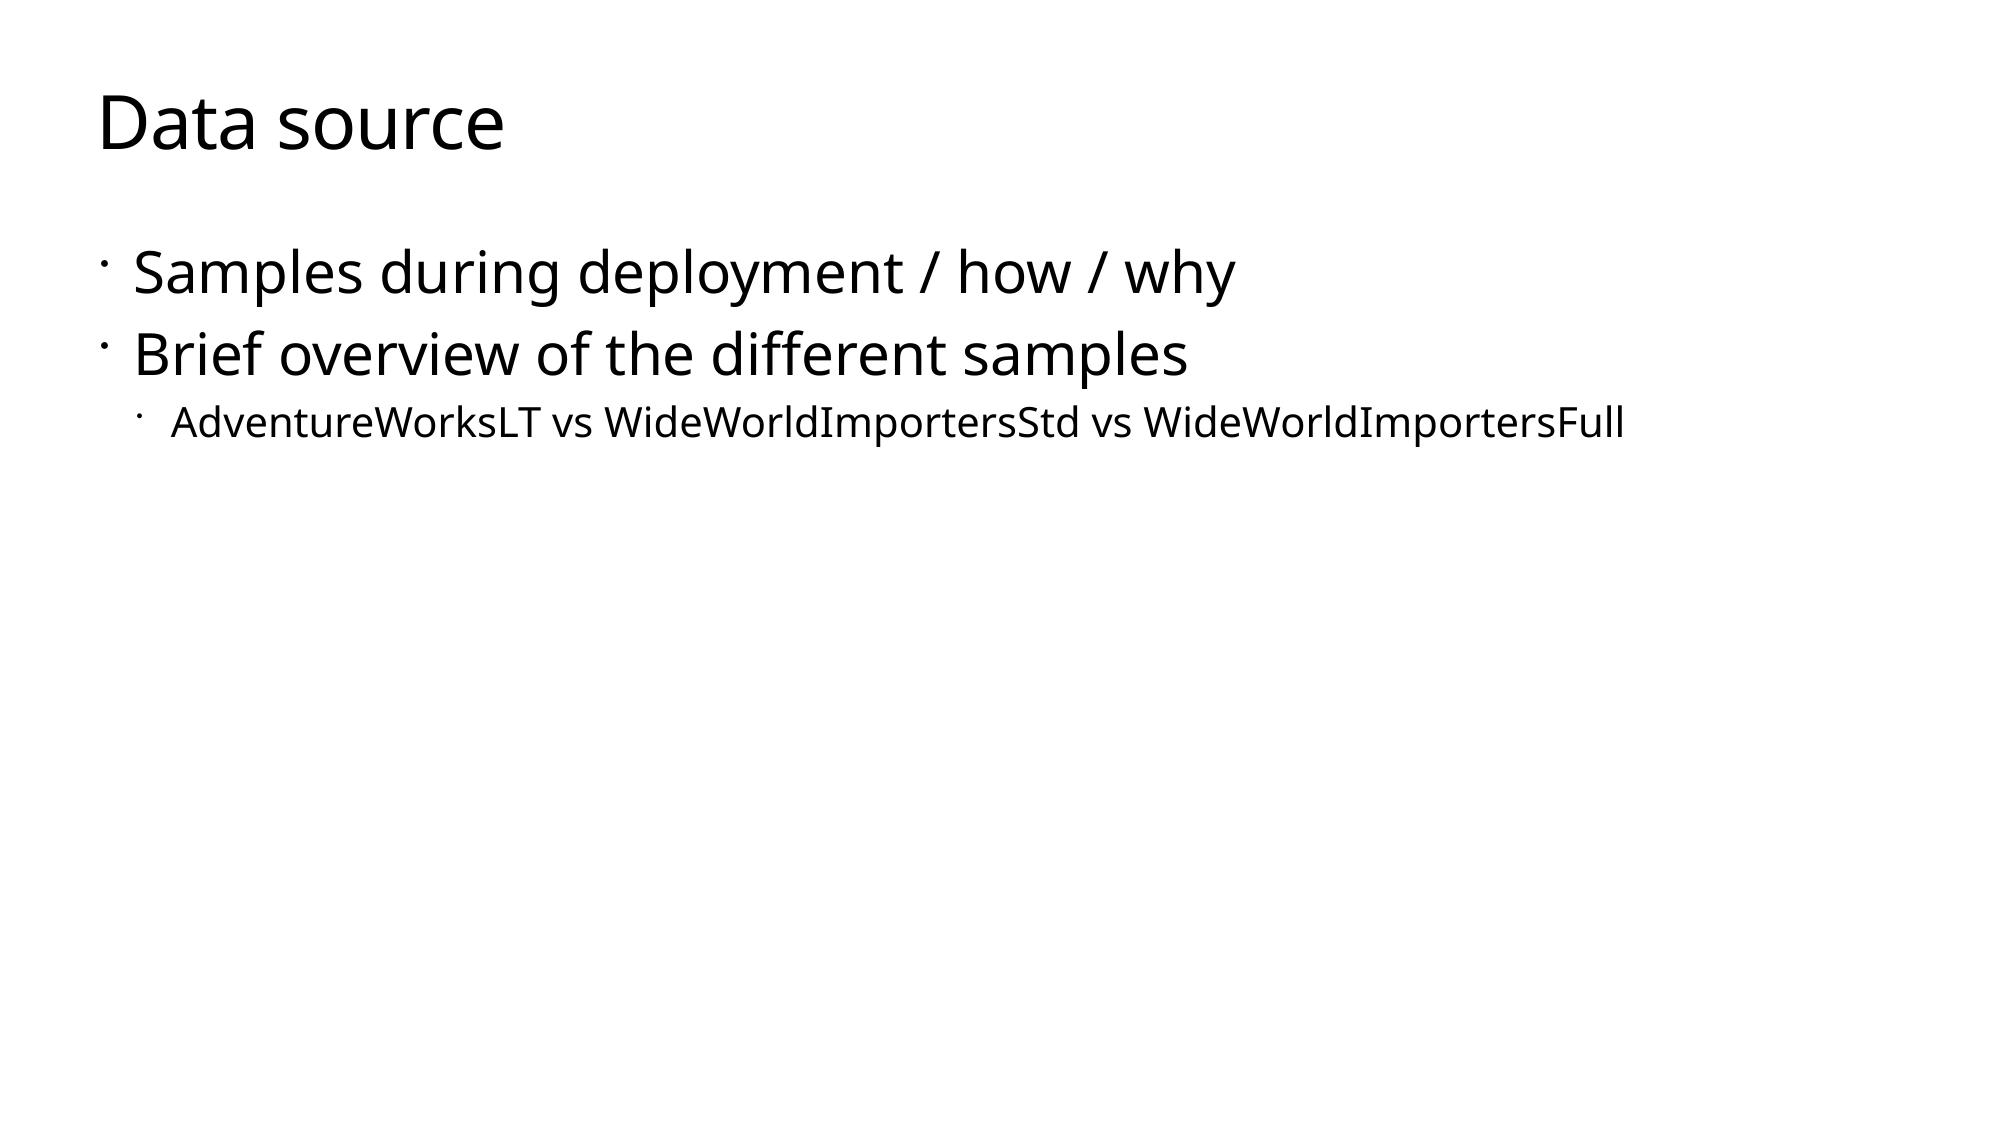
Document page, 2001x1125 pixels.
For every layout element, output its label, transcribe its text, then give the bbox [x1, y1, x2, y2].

list Samples during deployment / how / why Brief overview of the different samples AdventureWorksLT vs WideWorldImportersStd vs WideWorldImportersFull [95, 235, 1904, 452]
title Data source [96, 75, 1904, 166]
